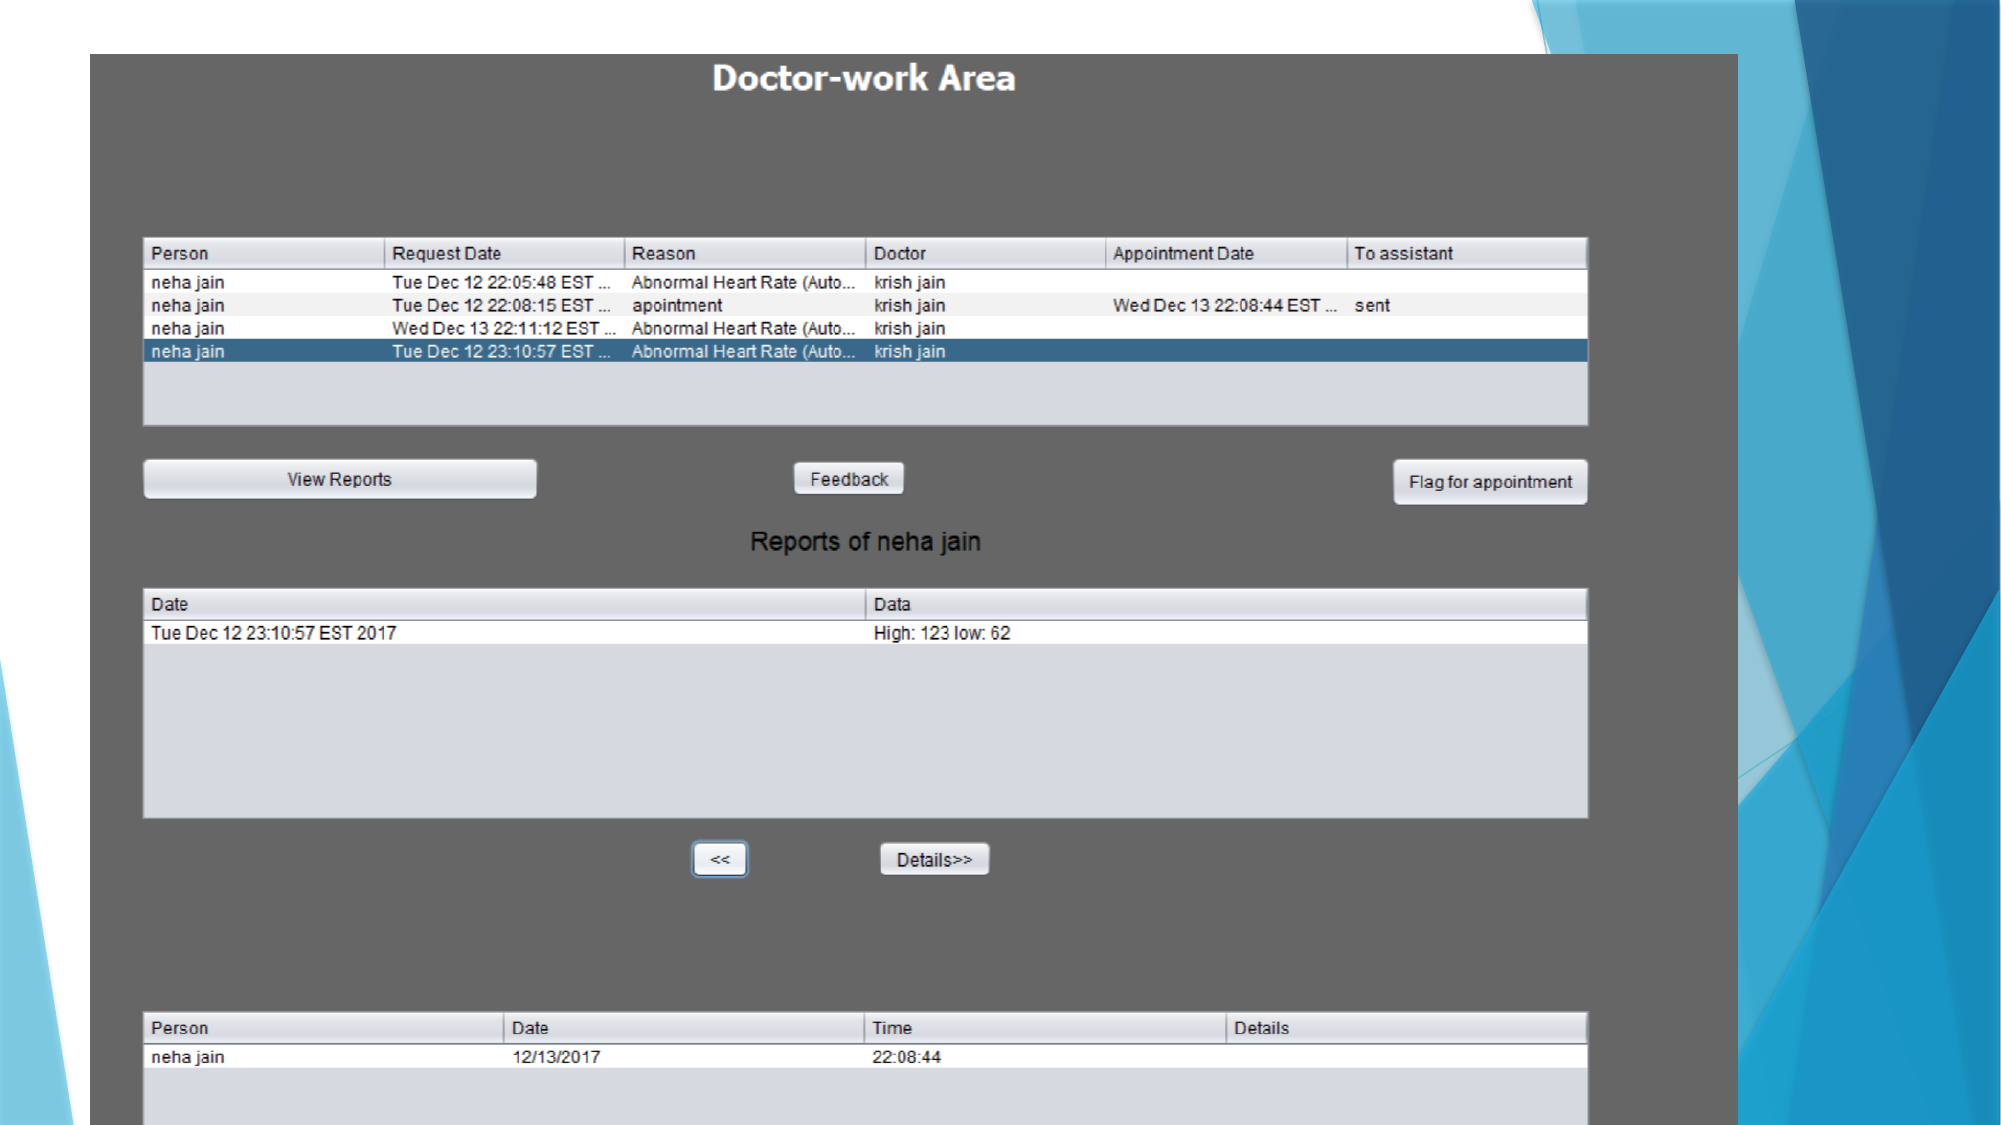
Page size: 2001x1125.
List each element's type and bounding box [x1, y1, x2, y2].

picture [90, 54, 1739, 1125]
